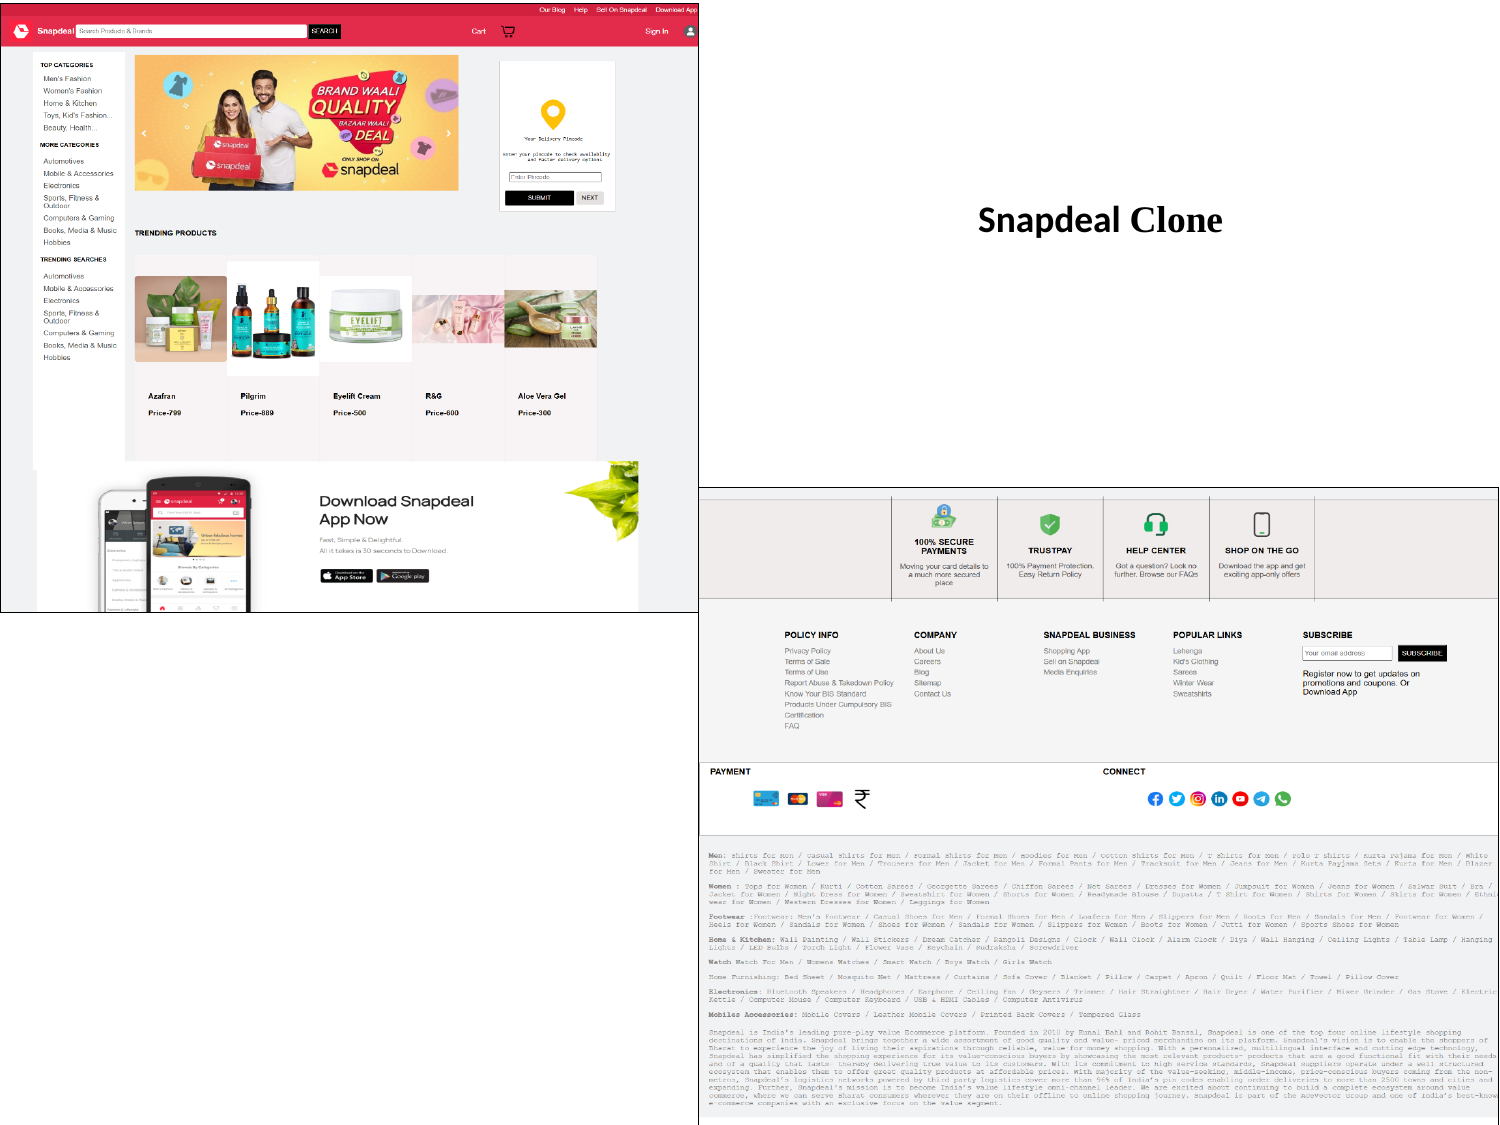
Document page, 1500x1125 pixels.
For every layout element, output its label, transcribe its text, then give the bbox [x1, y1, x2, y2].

text_box Snapdeal Clone [963, 187, 1239, 248]
picture [0, 2, 1499, 1125]
